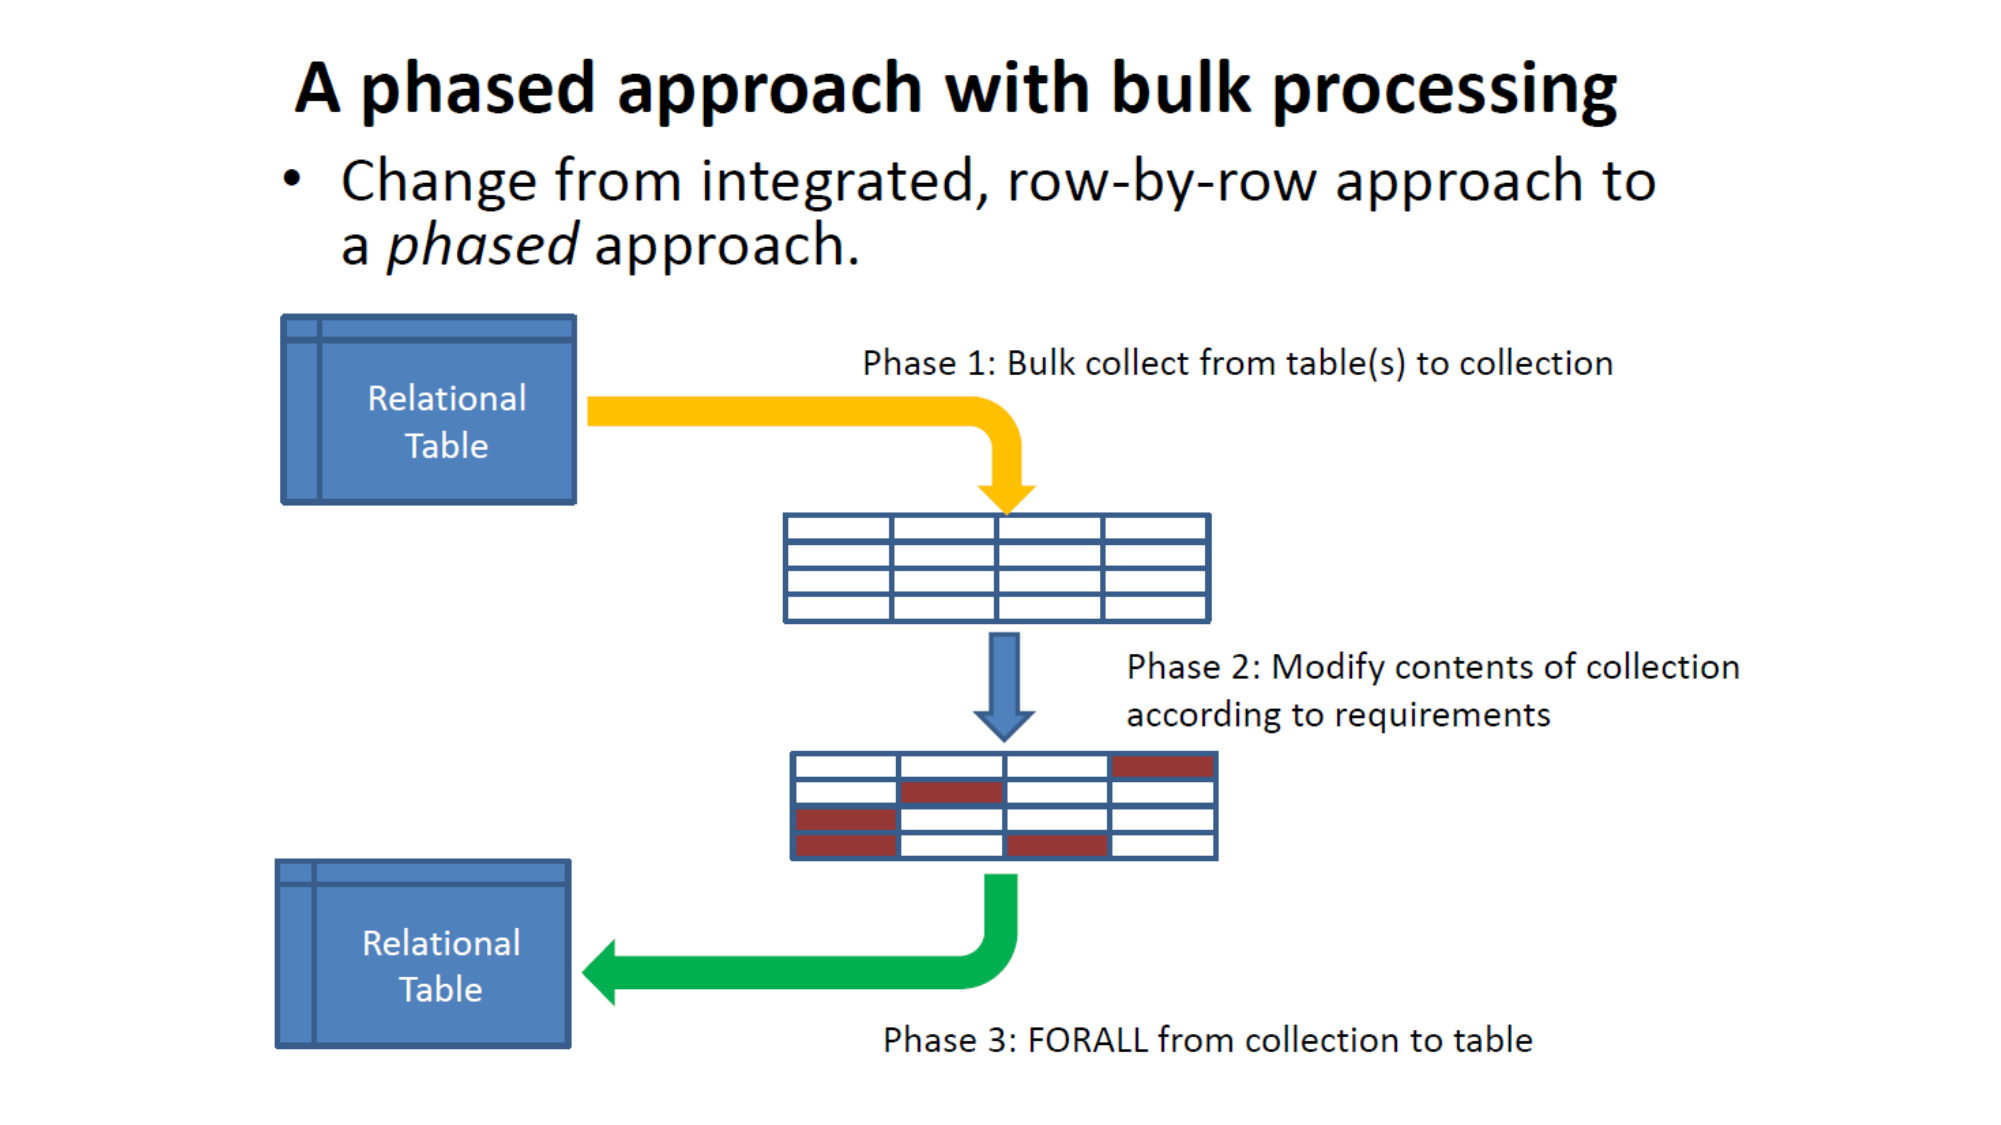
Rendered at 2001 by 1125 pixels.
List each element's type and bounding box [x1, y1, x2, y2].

picture [234, 44, 1761, 1078]
